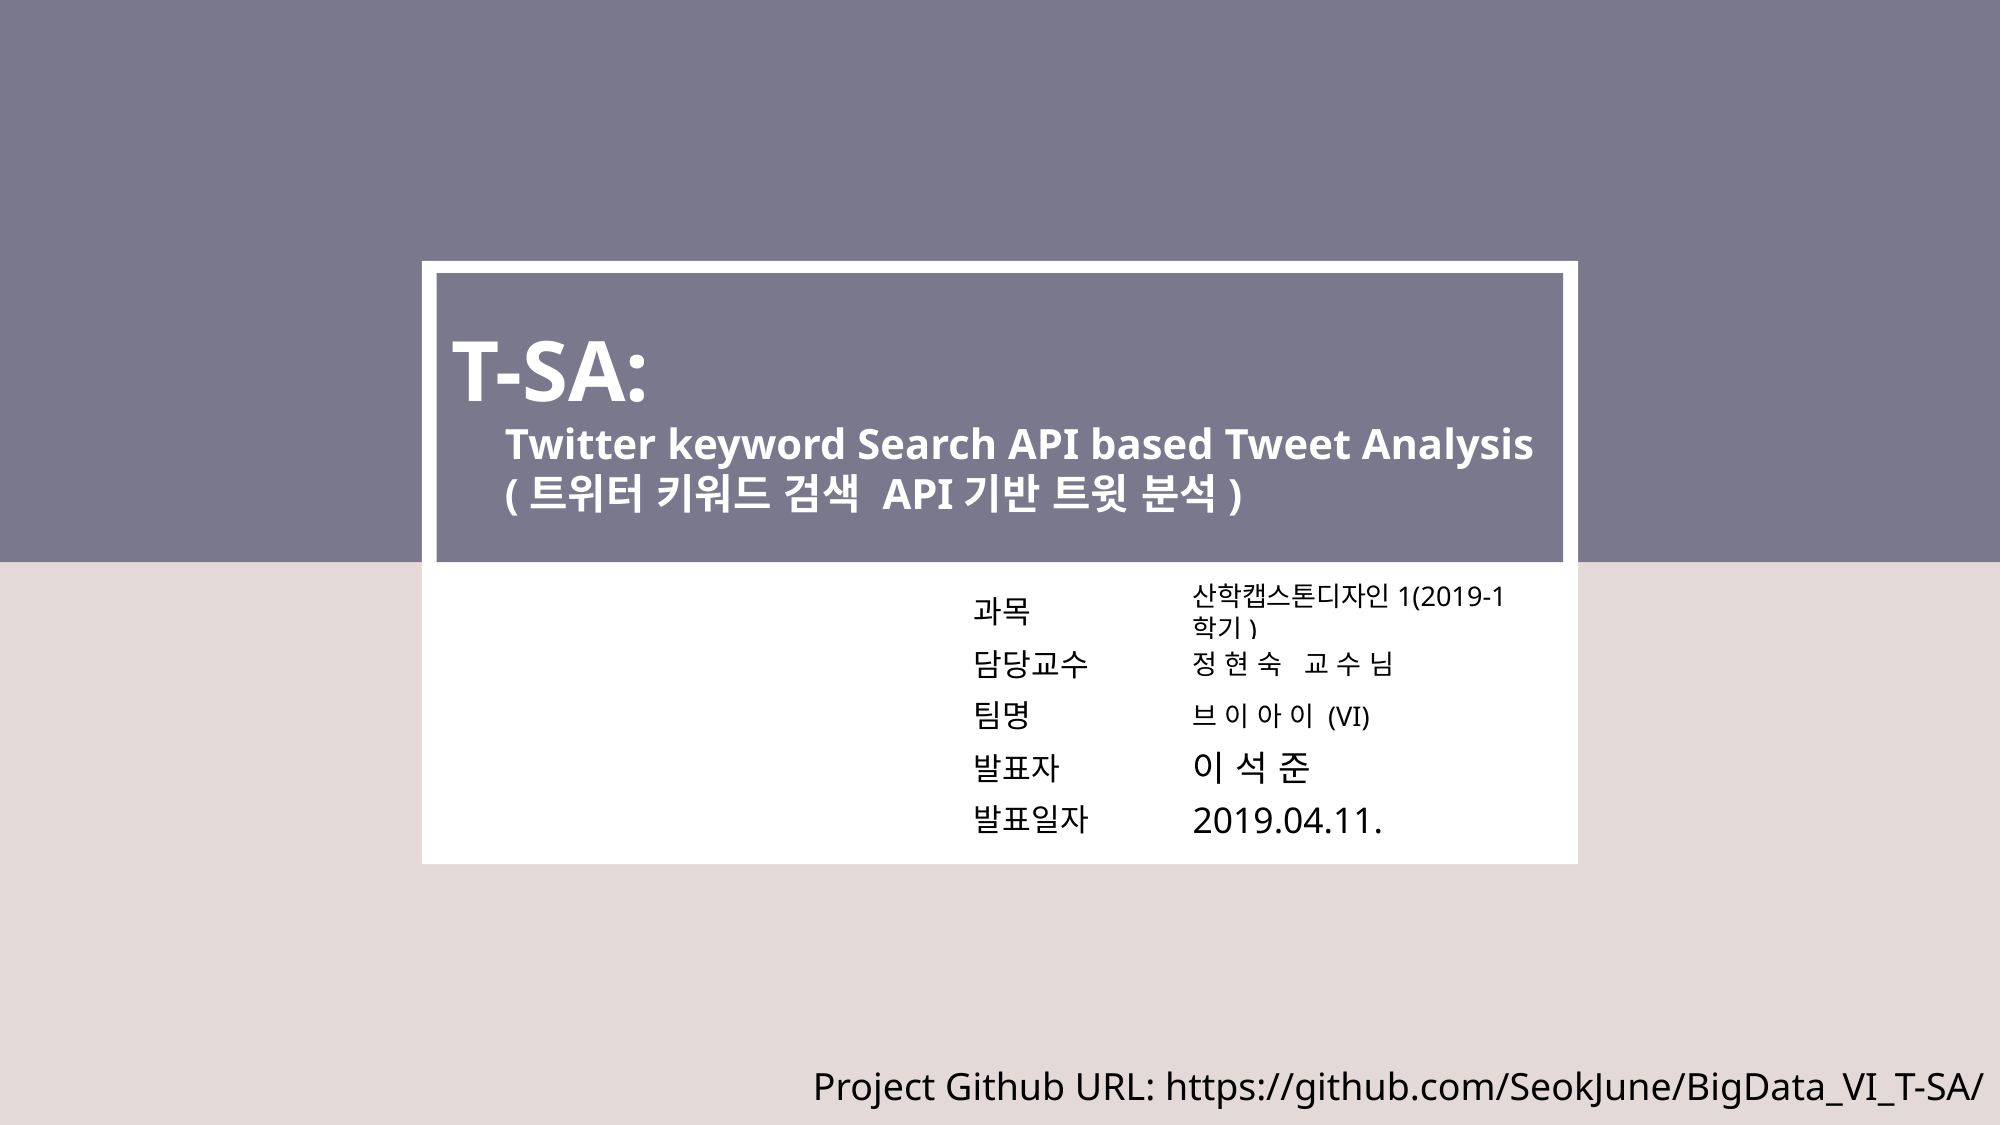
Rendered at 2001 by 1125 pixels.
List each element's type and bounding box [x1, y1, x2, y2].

text_box [0, 0, 2000, 1125]
